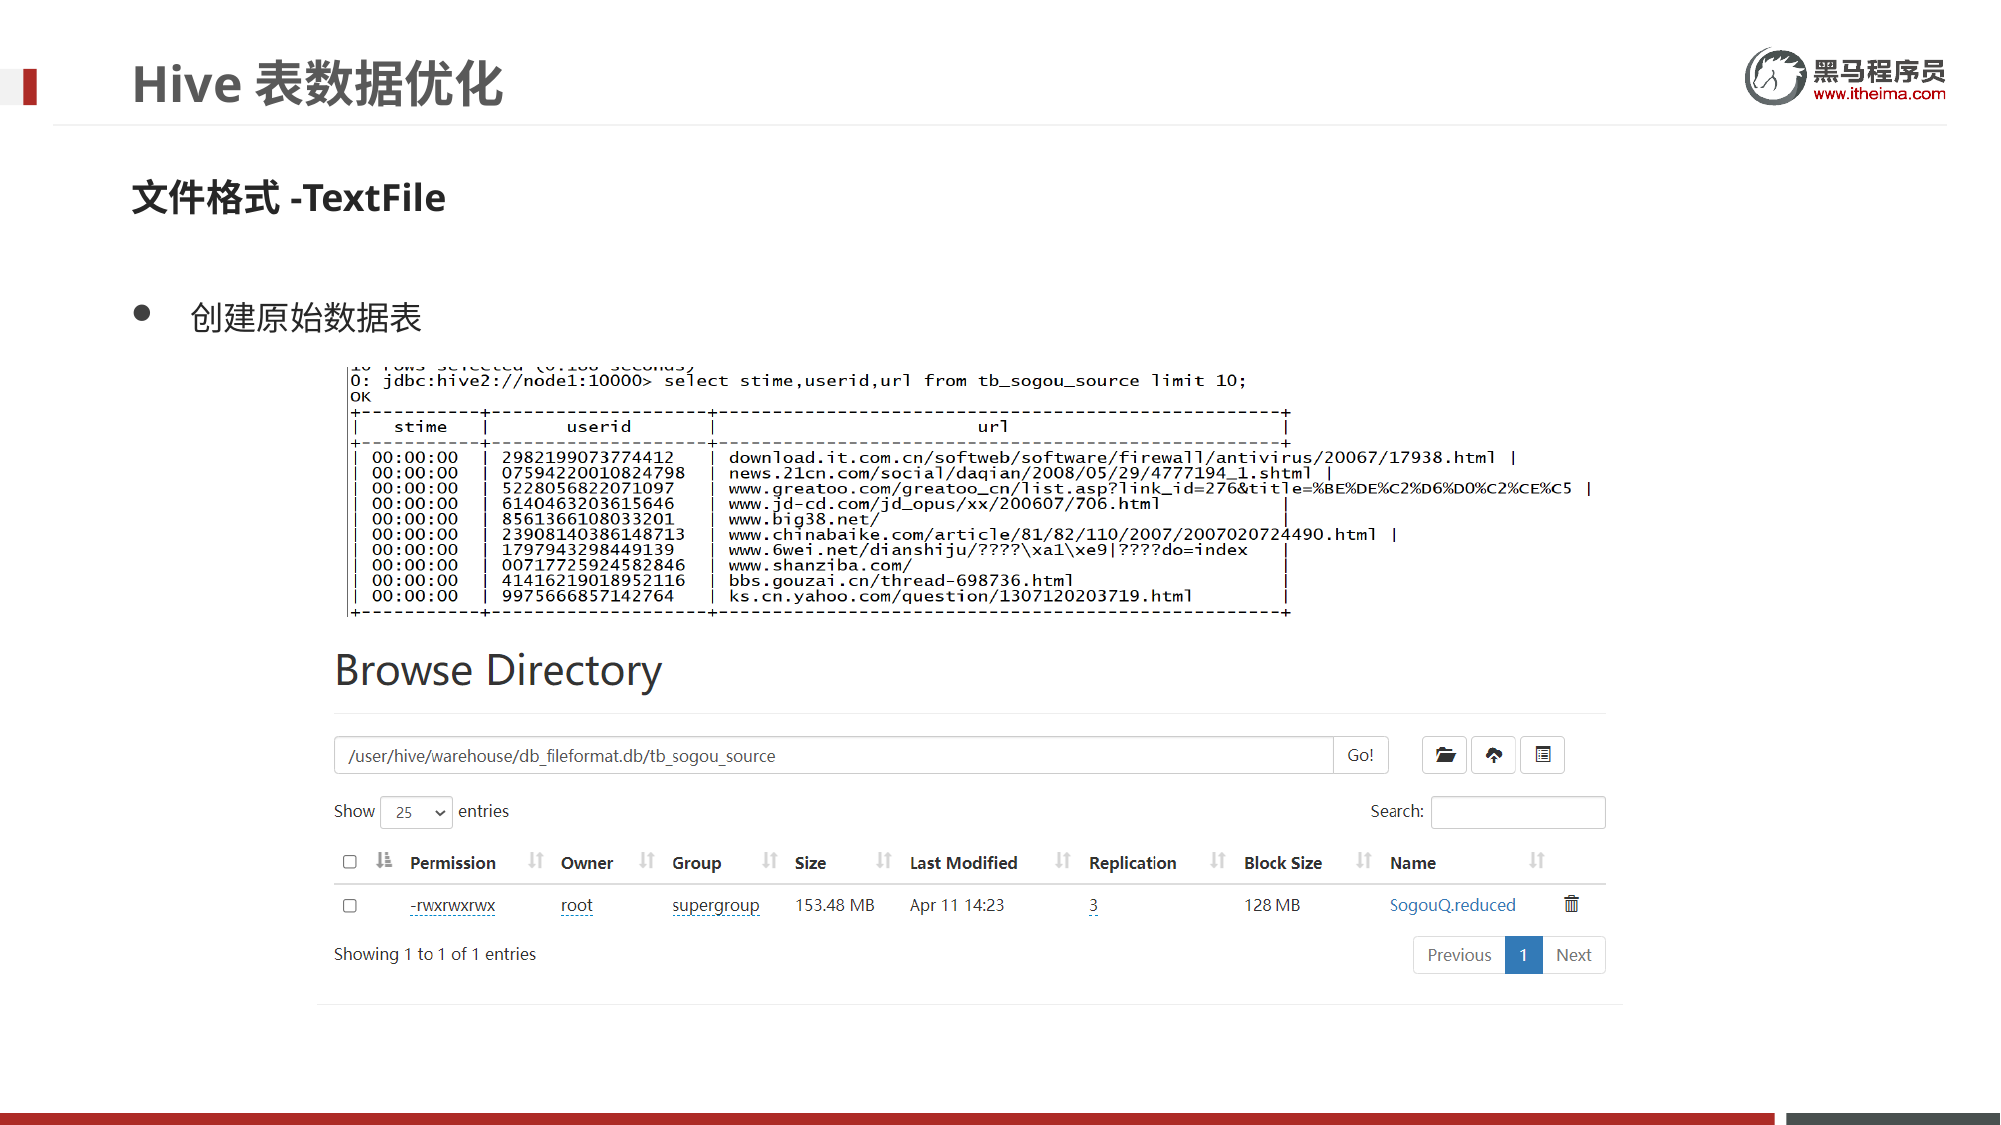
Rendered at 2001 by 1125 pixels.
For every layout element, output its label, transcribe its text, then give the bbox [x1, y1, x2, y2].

picture [312, 631, 1636, 1007]
picture [1744, 46, 1946, 106]
picture [347, 367, 1601, 617]
list 文件格式-TextFile [116, 154, 1880, 239]
title Hive表数据优化 [116, 40, 1556, 125]
list 创建原始数据表 [116, 270, 1880, 963]
